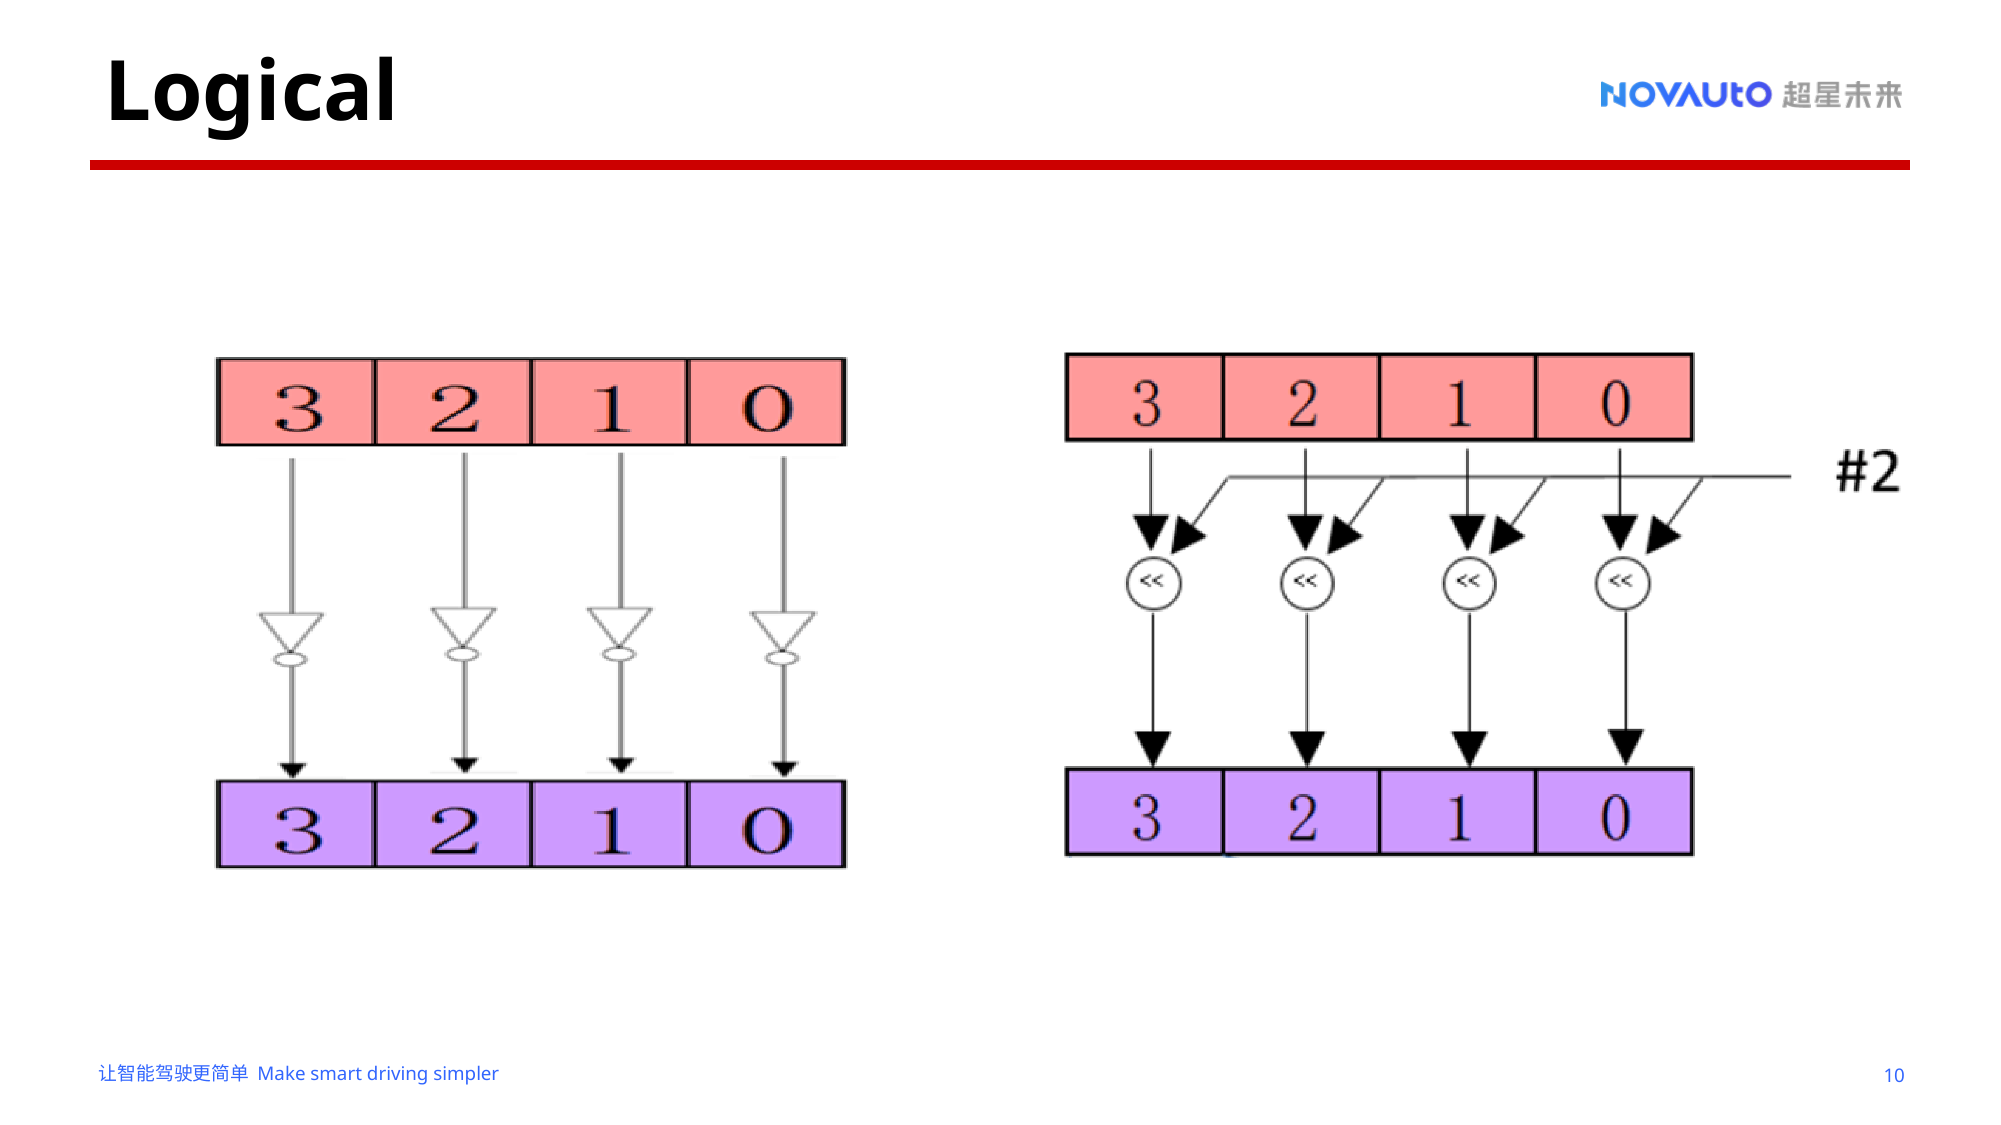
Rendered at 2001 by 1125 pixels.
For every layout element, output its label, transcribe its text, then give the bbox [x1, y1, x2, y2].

picture [1601, 81, 1902, 108]
title Logical [89, 21, 858, 147]
picture [1059, 349, 1911, 858]
picture [211, 356, 858, 873]
